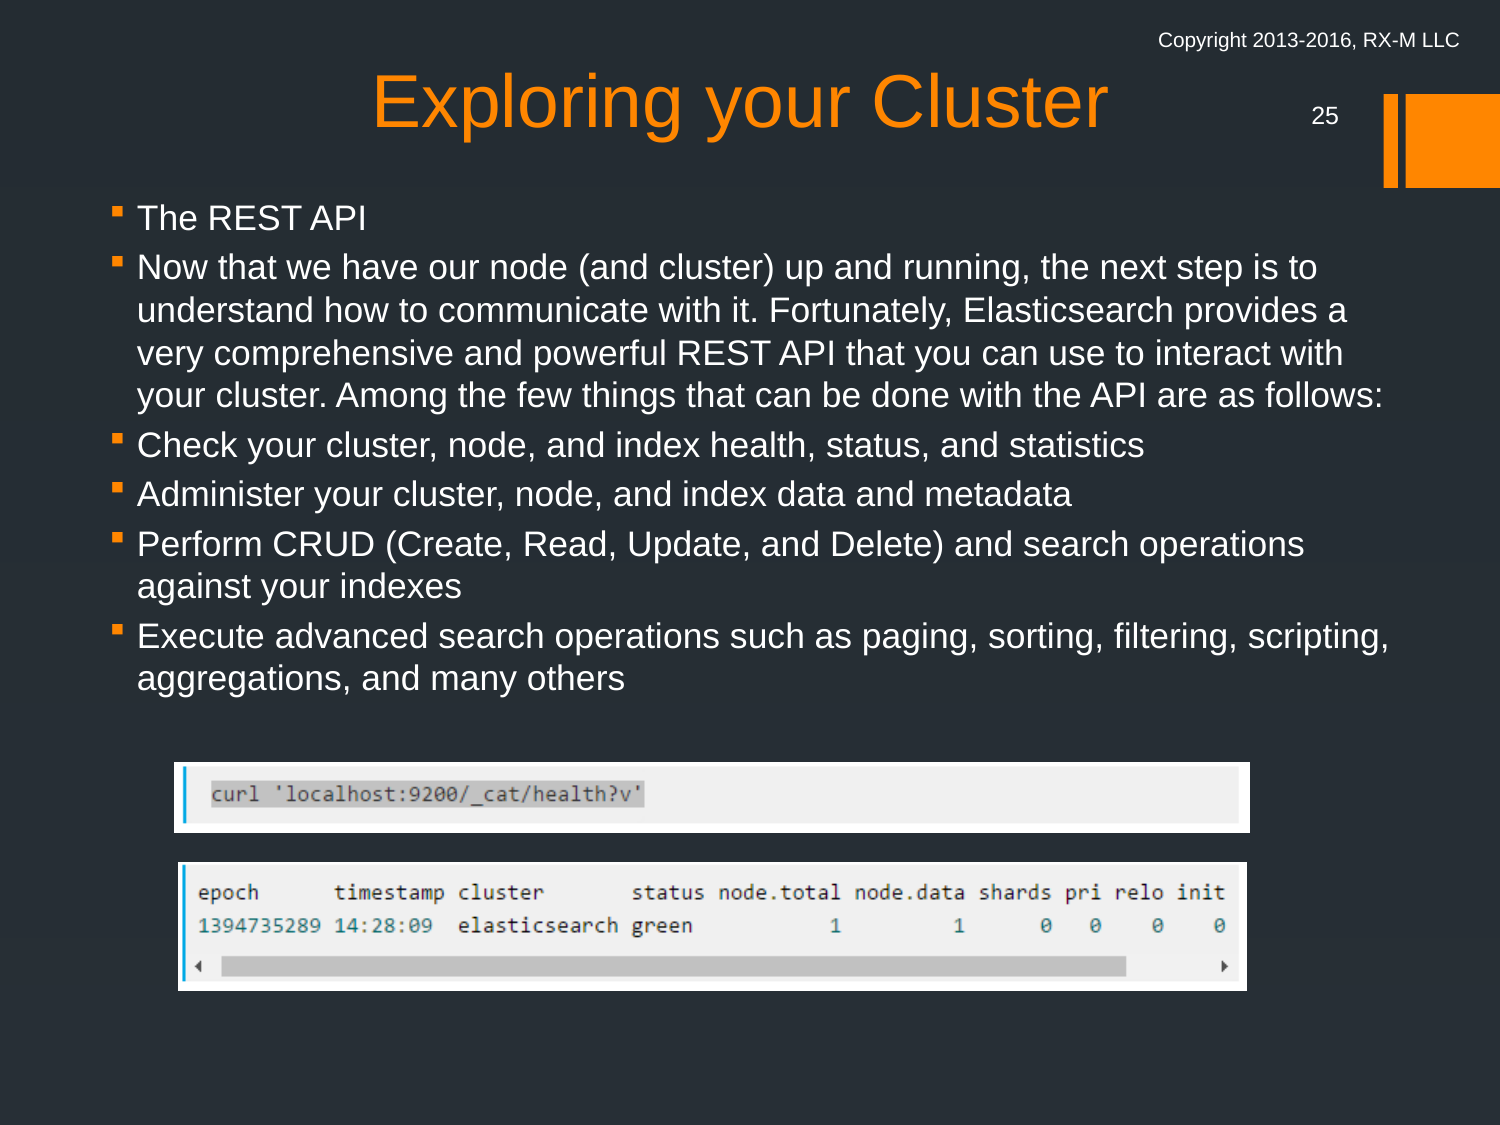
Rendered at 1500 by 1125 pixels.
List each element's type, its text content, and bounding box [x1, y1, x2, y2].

title Exploring your Cluster [37, 17, 1125, 150]
picture [174, 761, 1251, 834]
list The REST API Now that we have our node (and cluster) up and running, the next step is to understand how to communicate with it. Fortunately, Elasticsearch provides a very comprehensive and powerful REST API that you can use to interact with your cluster. Among the few things that can be done with the API are as follows: Check your cluster, node, and index health, status, and statistics Administer your cluster, node, and index data and metadata Perform CRUD (Create, Read, Update, and Delete) and search operations against your indexes Execute advanced search operations such as paging, sorting, filtering, scripting, aggregations, and many others [87, 187, 1425, 738]
footer Copyright 2013-2016, RX-M LLC [1106, 26, 1475, 76]
picture [178, 861, 1247, 992]
slide_number 25 [1199, 90, 1355, 140]
